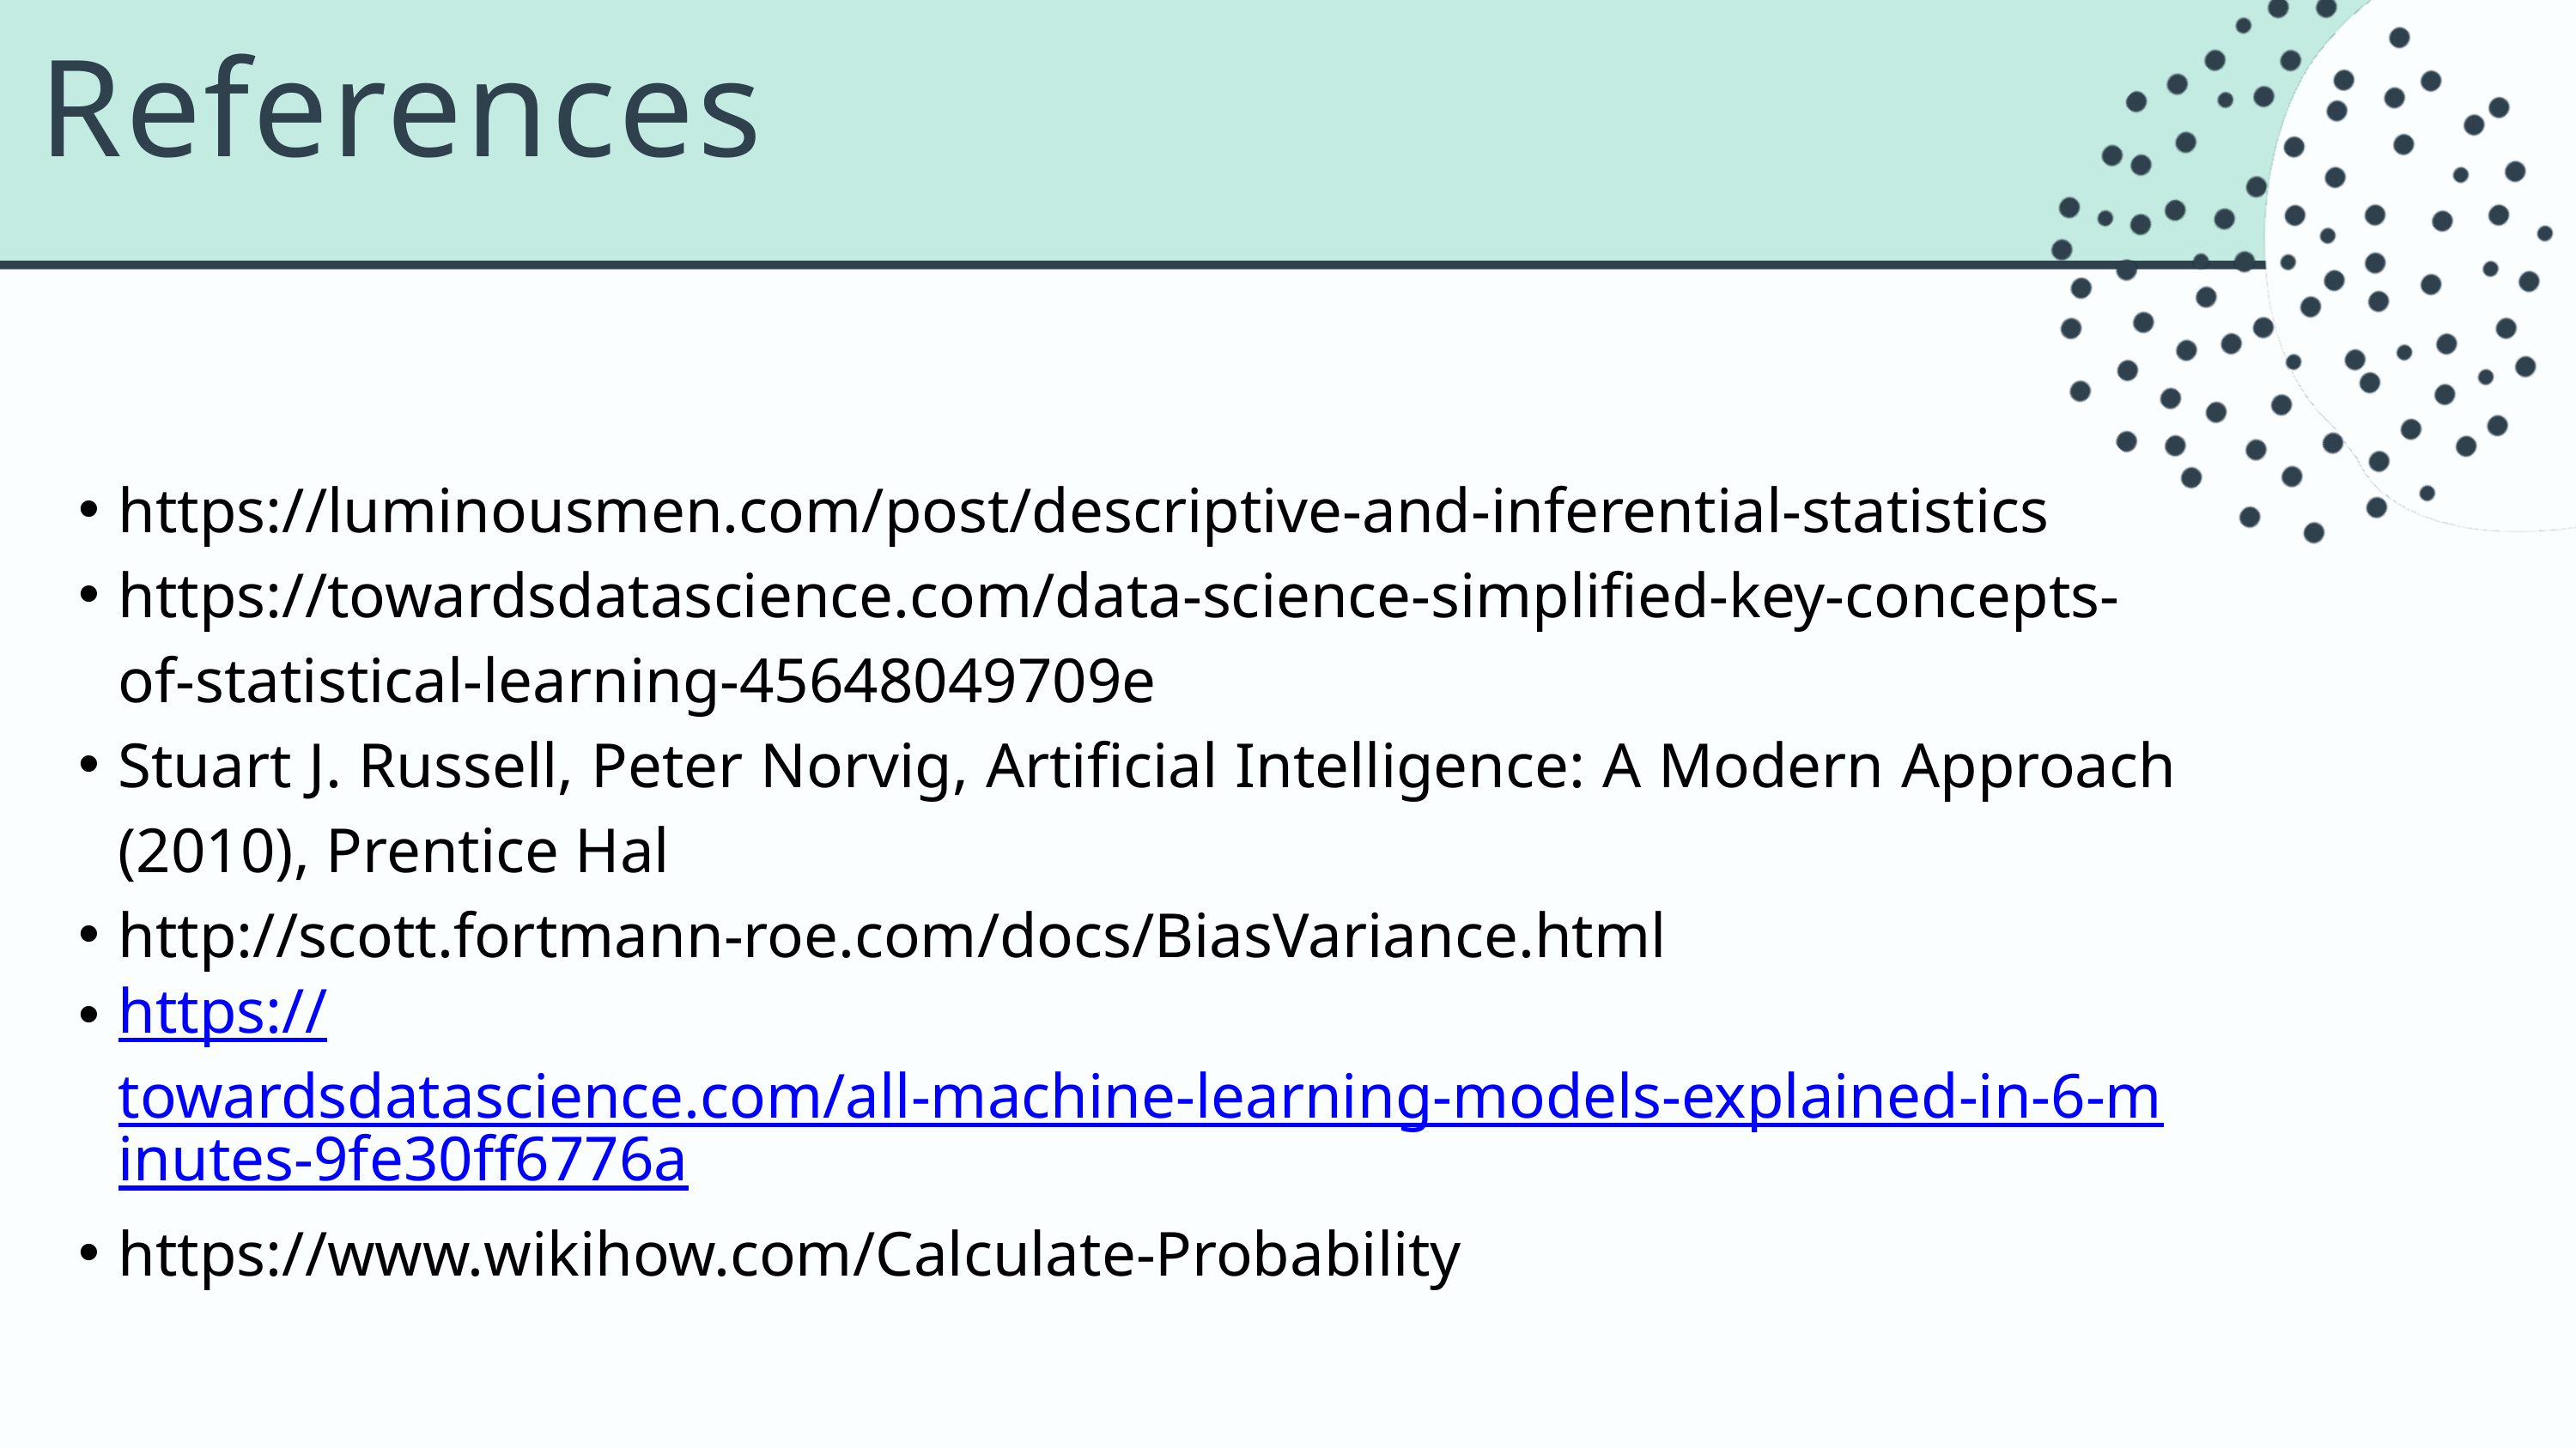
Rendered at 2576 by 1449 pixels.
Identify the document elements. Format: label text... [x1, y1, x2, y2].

picture [1965, 0, 2576, 601]
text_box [0, 260, 2576, 1449]
text_box References [39, 34, 1698, 185]
